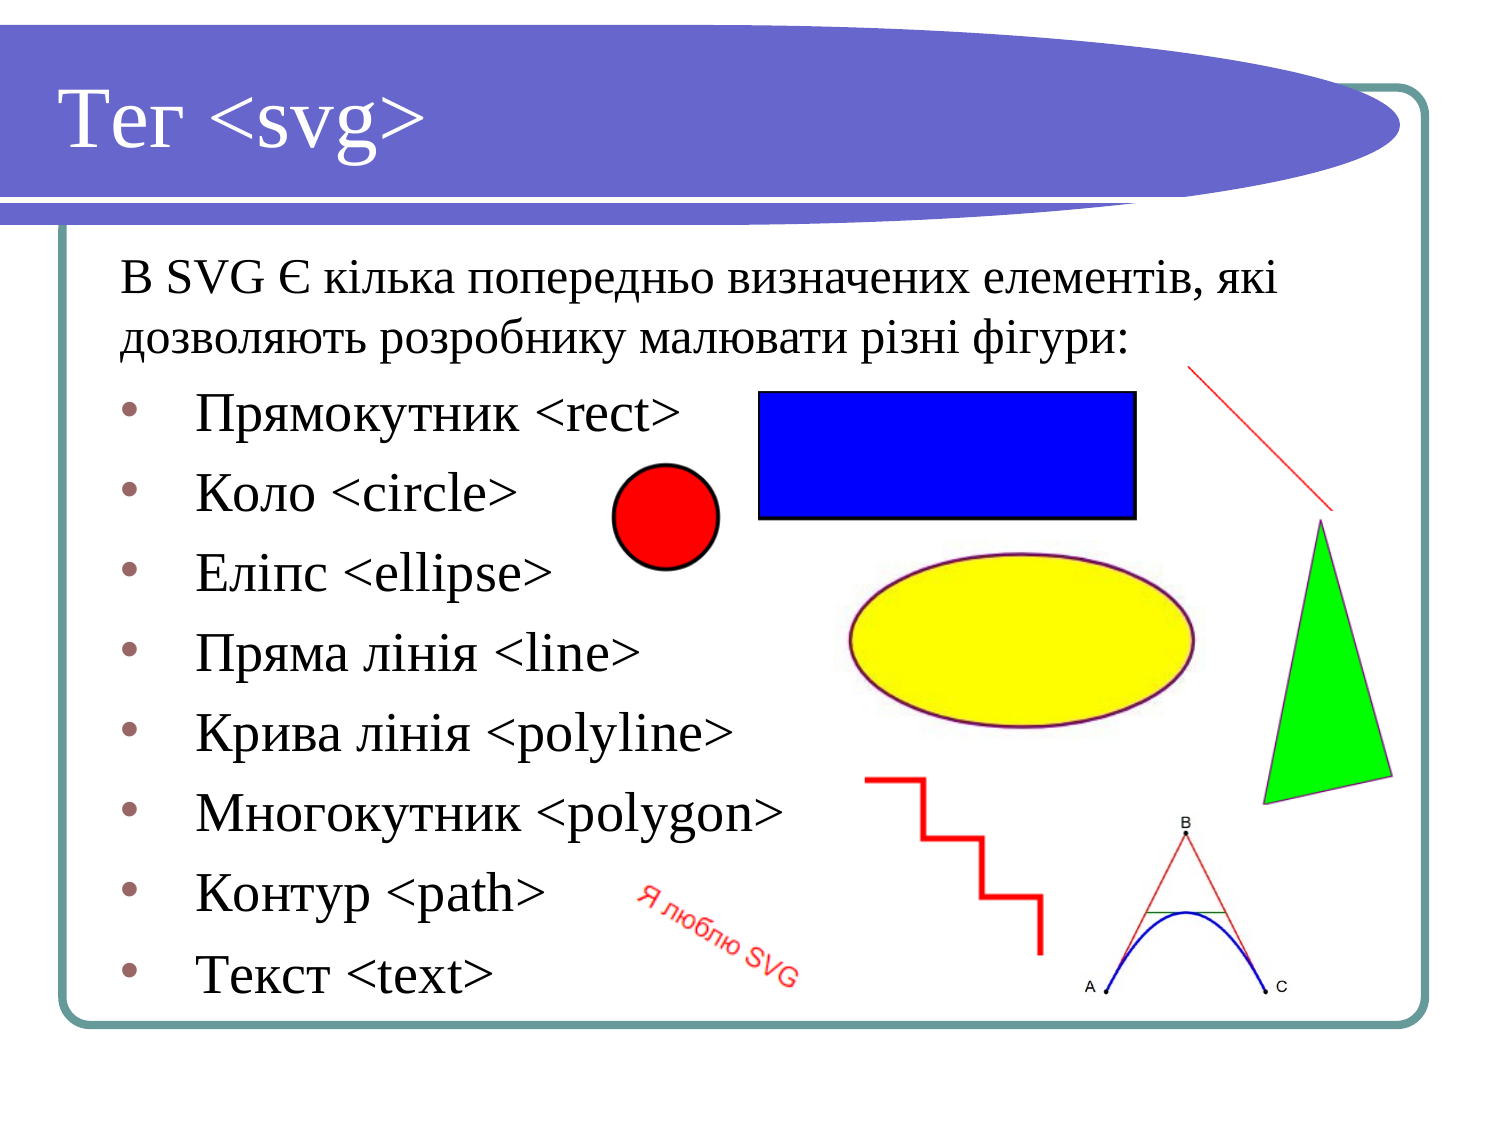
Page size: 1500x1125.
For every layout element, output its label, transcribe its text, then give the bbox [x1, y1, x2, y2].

text_box [1184, 361, 1395, 527]
text_box [1077, 814, 1292, 1000]
text_box [608, 453, 726, 577]
text_box В SVG Є кілька попередньо визначених елементів, які дозволяють розробнику малювати різні фігури: Прямокутник <rect> Коло <circle> Еліпс <ellipse> Пряма лінія <line> Крива лінія <polyline> Многокутник <polygon> Контур <path> Текст <text> [118, 243, 1350, 1006]
text_box [627, 872, 823, 1000]
text_box [753, 384, 1142, 527]
text_box [852, 758, 1065, 966]
text_box [1243, 511, 1403, 815]
text_box [834, 540, 1206, 743]
title Тег <svg> [32, 18, 1347, 207]
